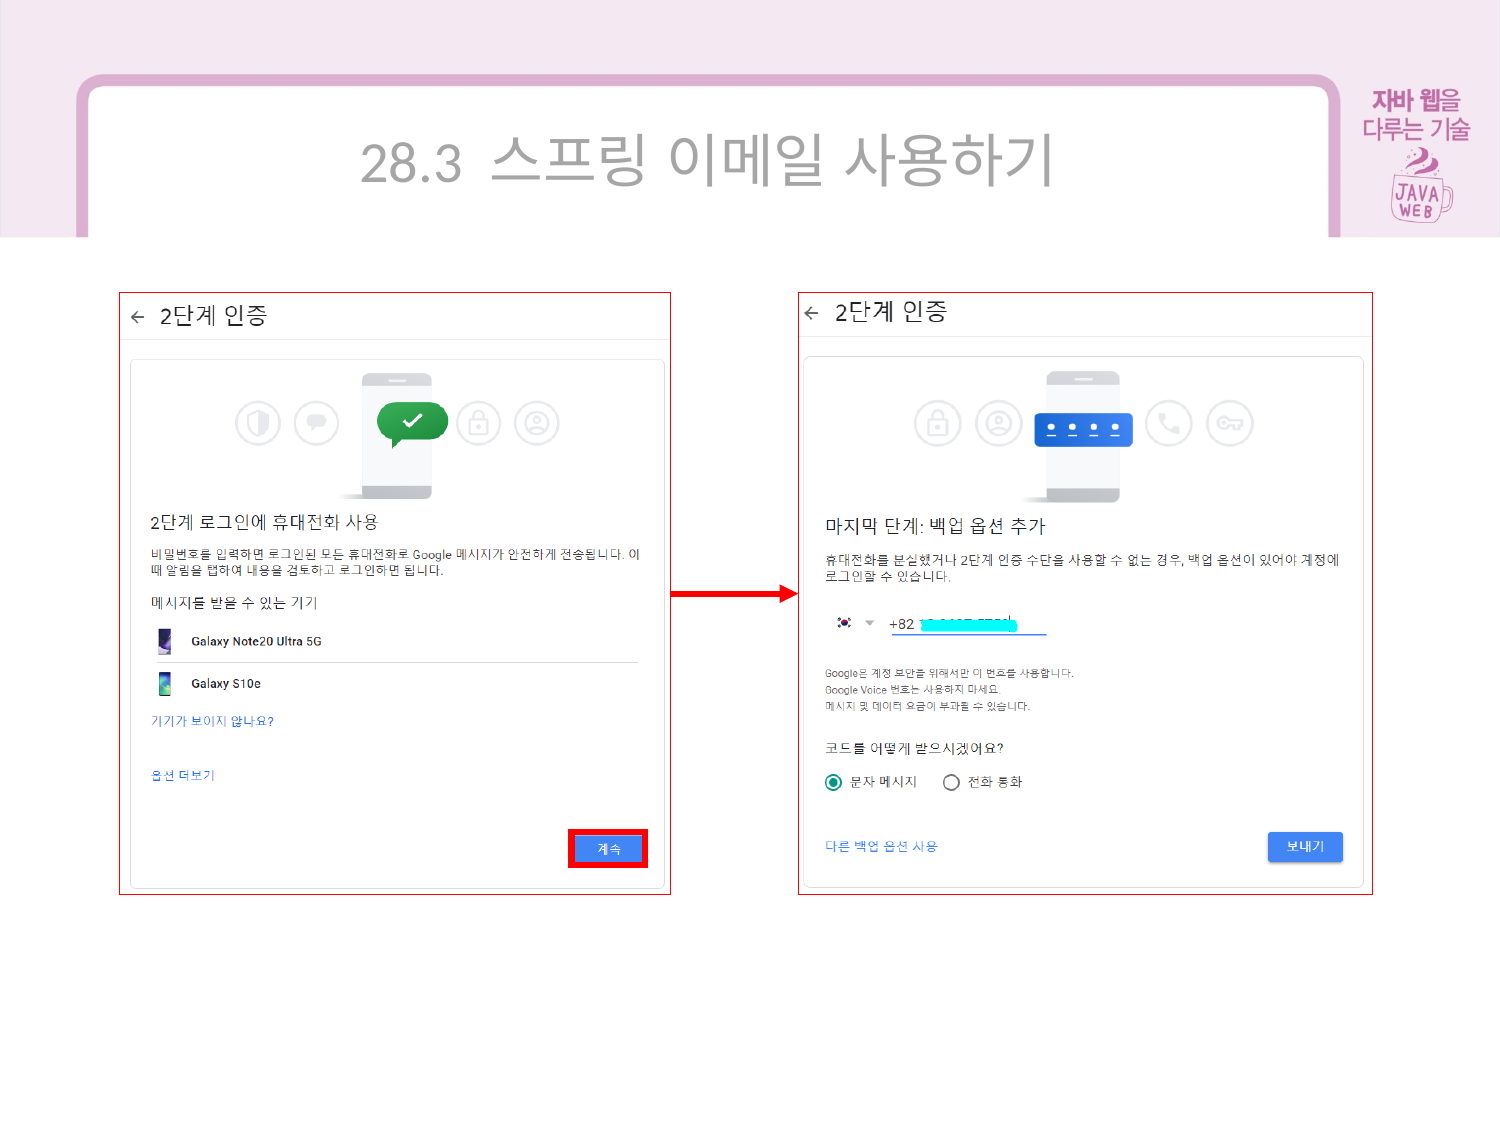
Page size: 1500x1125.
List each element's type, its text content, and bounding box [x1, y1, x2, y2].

picture [0, 0, 1500, 1125]
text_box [119, 292, 1373, 895]
text_box 28.3 스프링 이메일 사용하기 [96, 117, 1321, 202]
